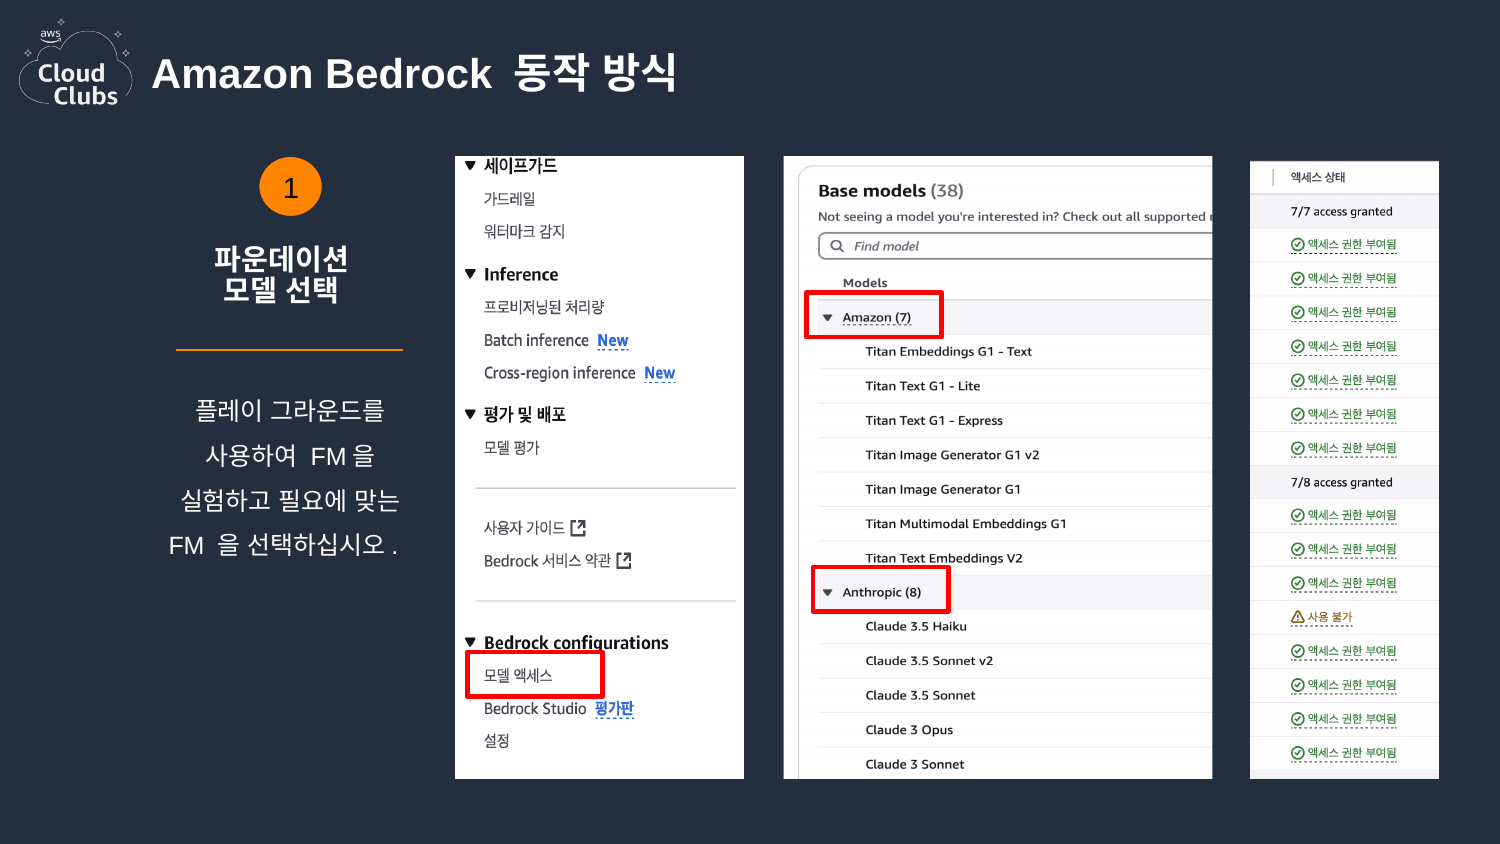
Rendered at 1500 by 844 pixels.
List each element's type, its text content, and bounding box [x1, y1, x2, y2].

picture [3, 0, 148, 141]
list 플레이 그라운드를 사용하여 FM을 실험하고 필요에 맞는 FM 을 선택하십시오. [165, 374, 416, 844]
picture [1249, 155, 1439, 780]
picture [455, 155, 744, 780]
text_box Amazon Bedrock 동작 방식 [152, 37, 909, 142]
text_box 파운데이션 모델 선택 [136, 237, 436, 316]
picture [783, 155, 1213, 780]
text_box 1 [258, 156, 323, 217]
